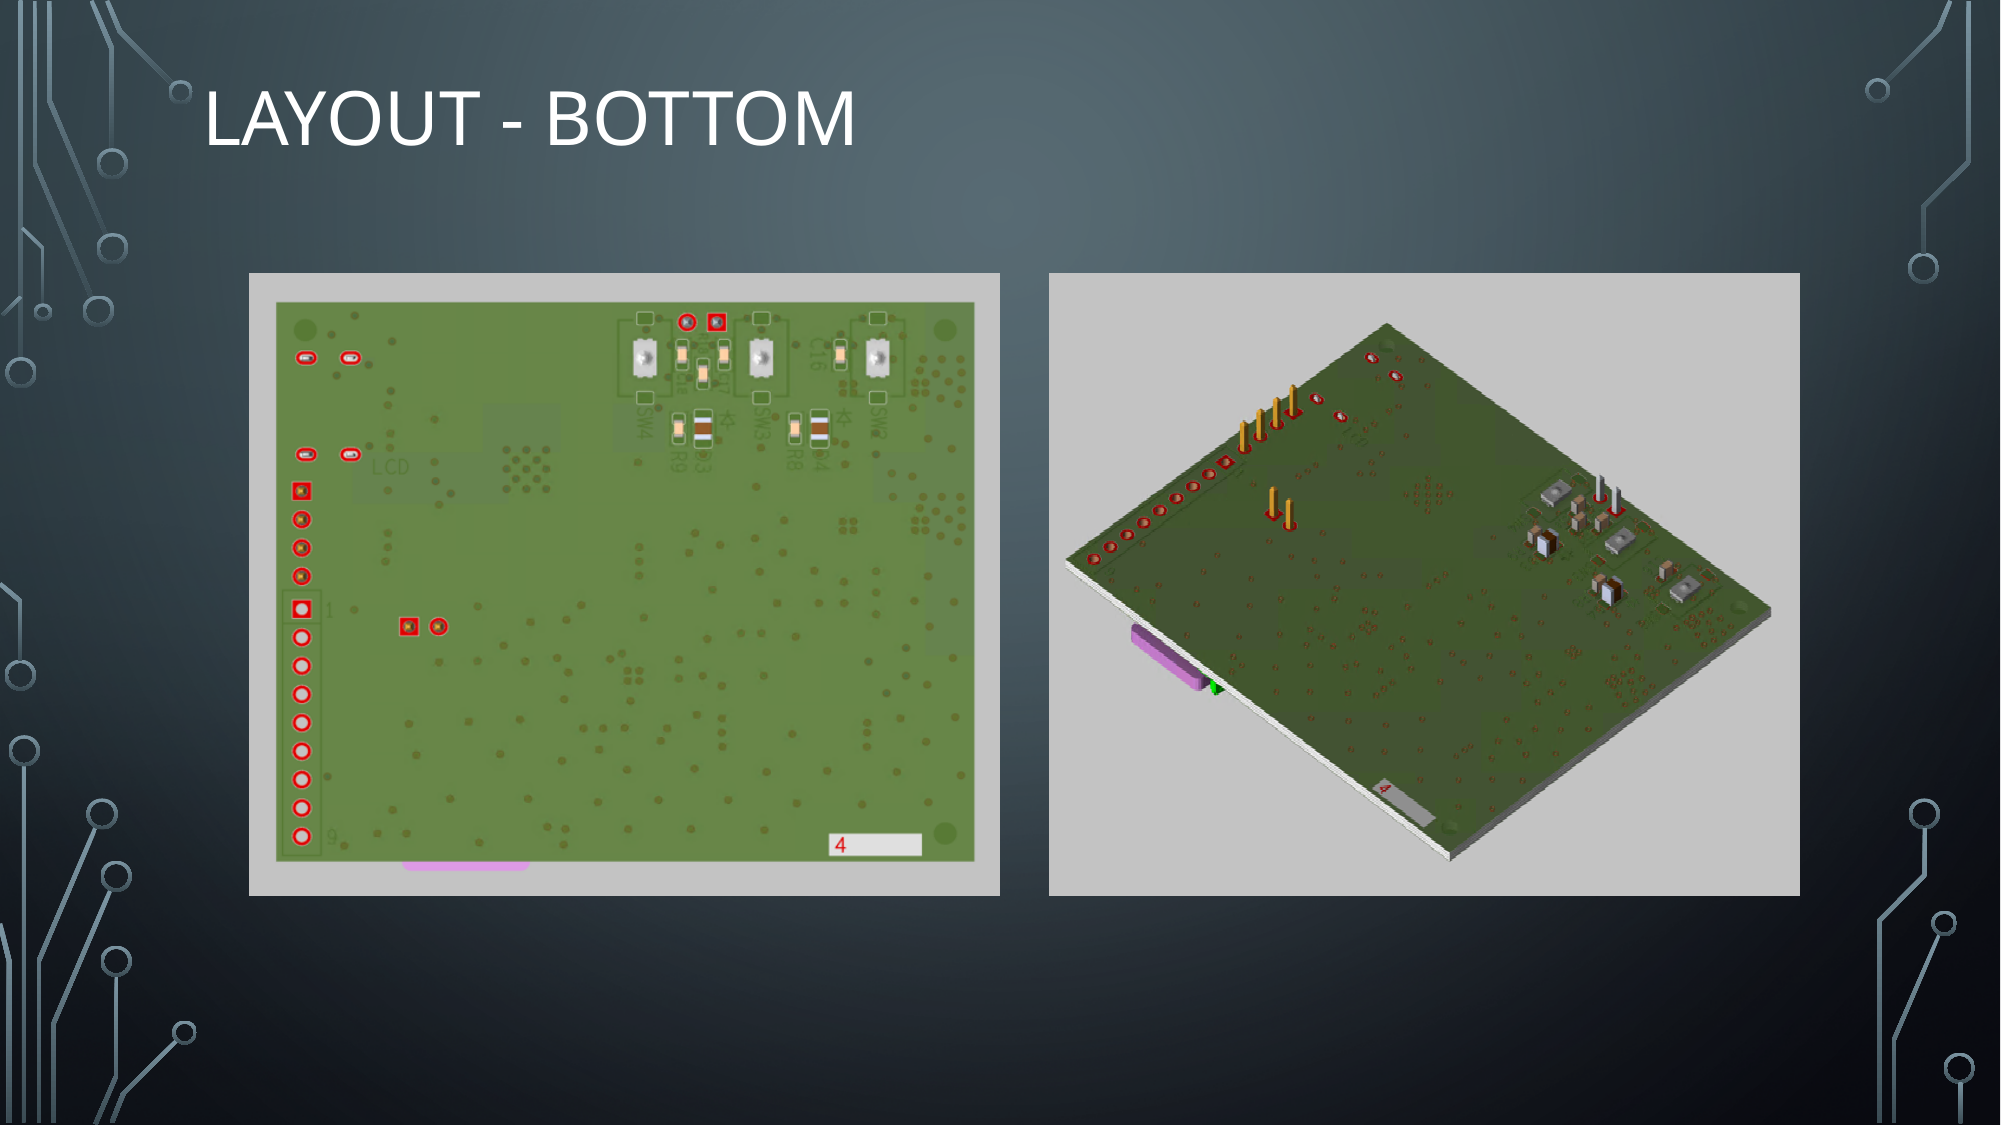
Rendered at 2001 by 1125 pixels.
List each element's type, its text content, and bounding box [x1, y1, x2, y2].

picture [1048, 273, 1800, 896]
picture [249, 273, 1001, 896]
title Layout - BOTTOM [187, 0, 1813, 243]
